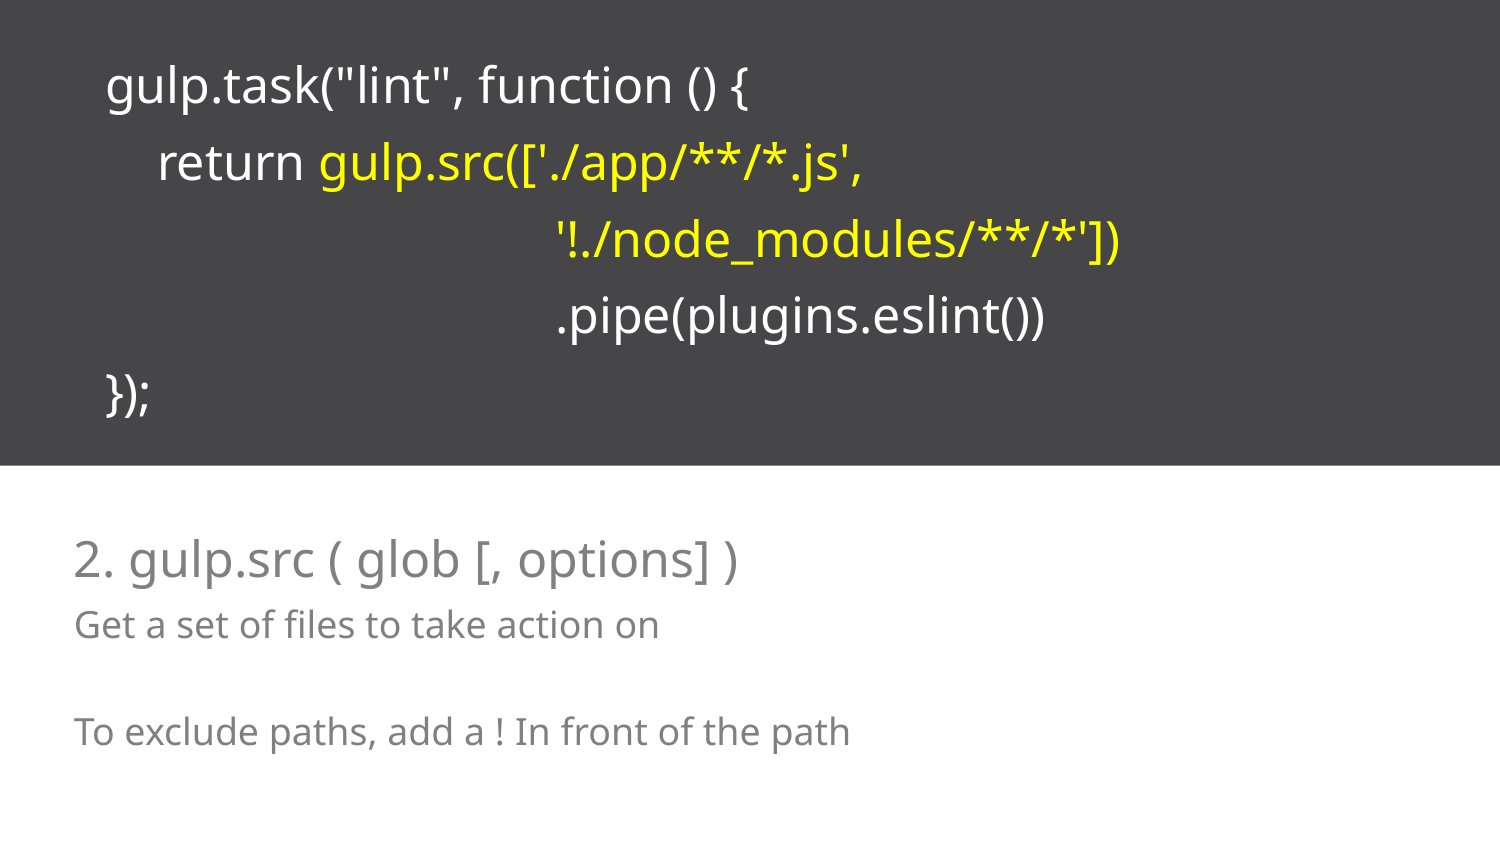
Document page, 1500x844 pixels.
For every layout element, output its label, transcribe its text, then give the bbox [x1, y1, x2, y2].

list gulp.task("lint", function () { return gulp.src(['./app/**/*.js', '!./node_modules/**/*']) .pipe(plugins.eslint()) }); [0, 0, 1500, 466]
title 2. gulp.src ( glob [, options] ) [73, 471, 1416, 593]
list Get a set of files to take action on To exclude paths, add a ! In front of the path [73, 601, 1416, 765]
